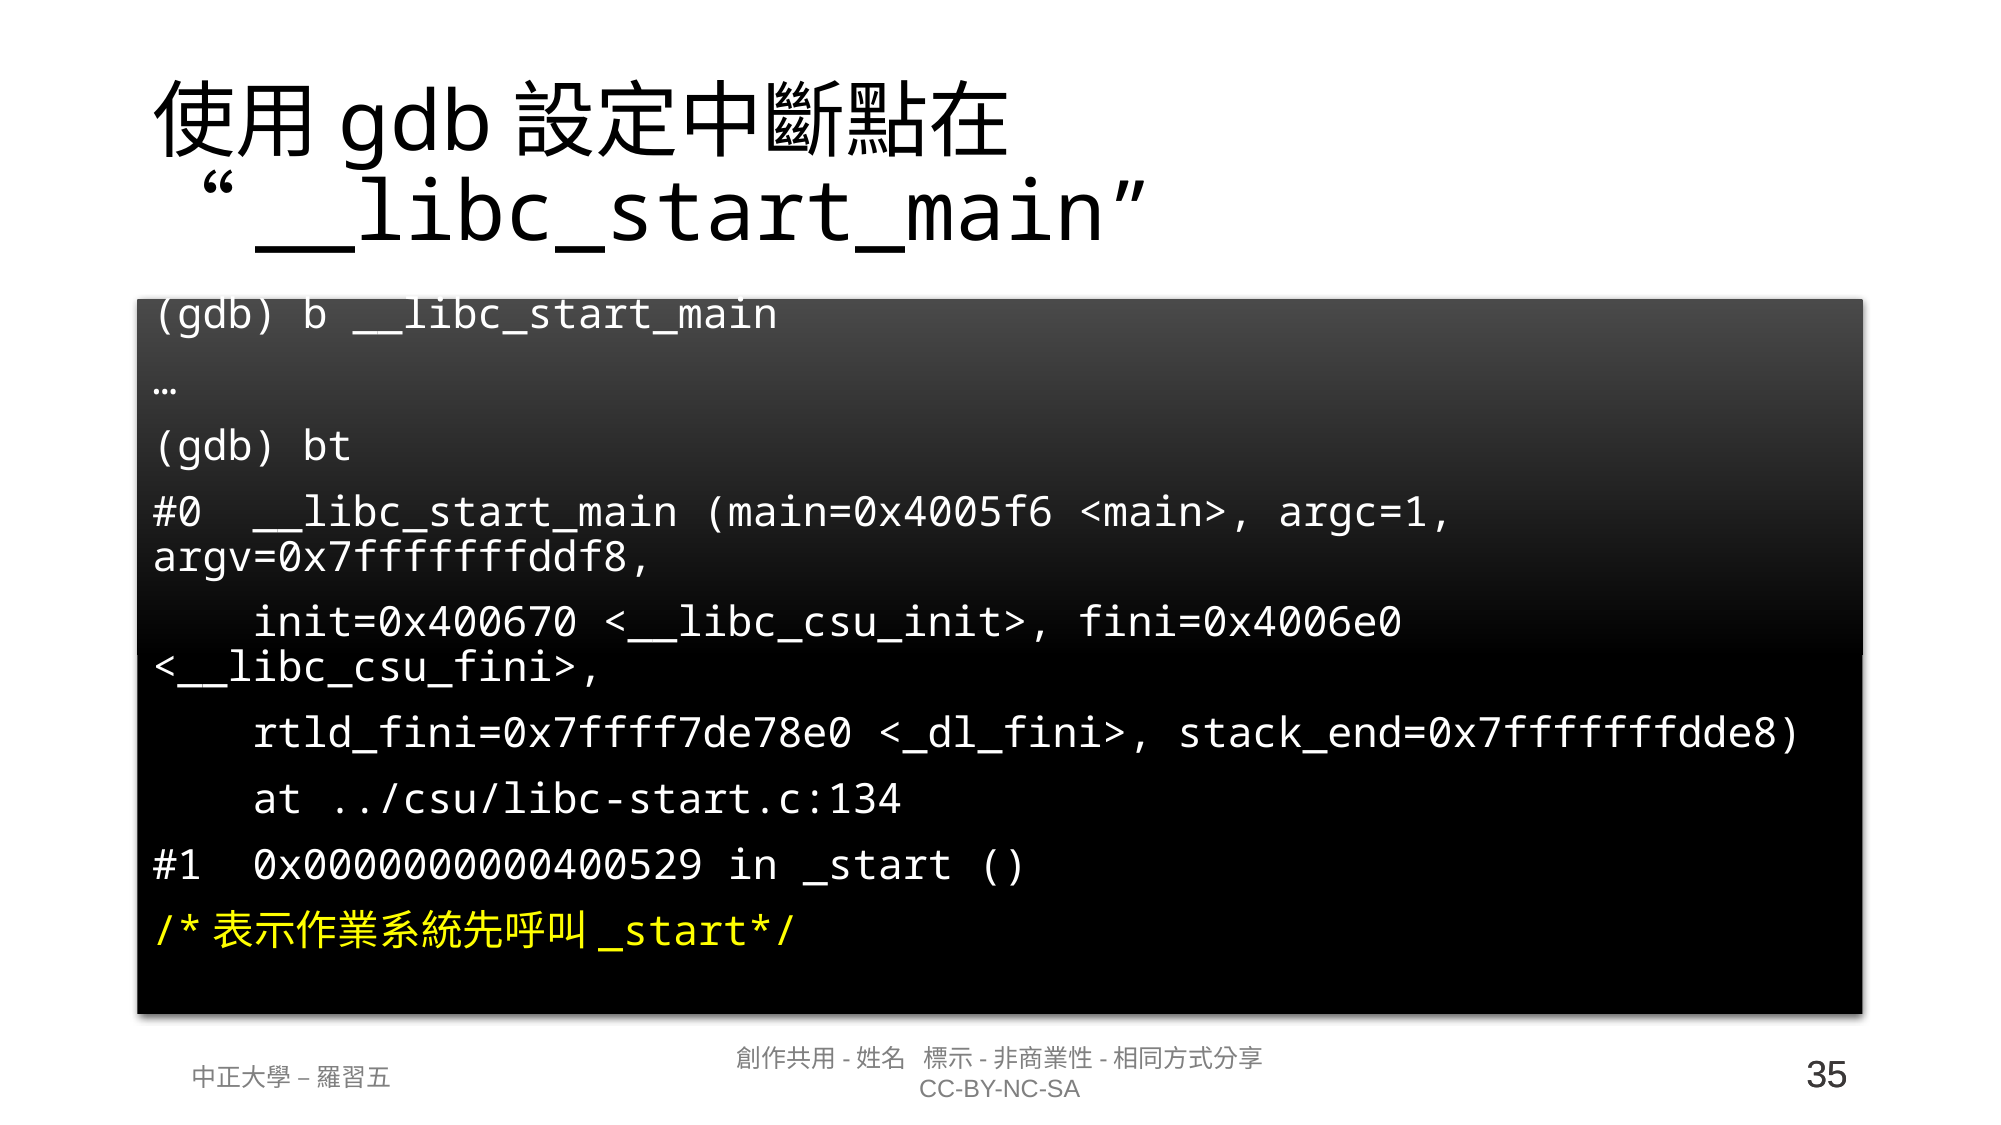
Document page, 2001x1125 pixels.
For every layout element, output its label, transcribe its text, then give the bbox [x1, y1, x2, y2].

list (gdb) b __libc_start_main … (gdb) bt #0 __libc_start_main (main=0x4005f6 <main>, argc=1, argv=0x7fffffffddf8, init=0x400670 <__libc_csu_init>, fini=0x4006e0 <__libc_csu_fini>, rtld_fini=0x7ffff7de78e0 <_dl_fini>, stack_end=0x7fffffffdde8) at ../csu/libc-start.c:134 #1 0x0000000000400529 in _start () /*表示作業系統先呼叫_start*/ [137, 299, 1863, 1014]
title 使用gdb設定中斷點在 “__libc_start_main” [137, 59, 1863, 278]
